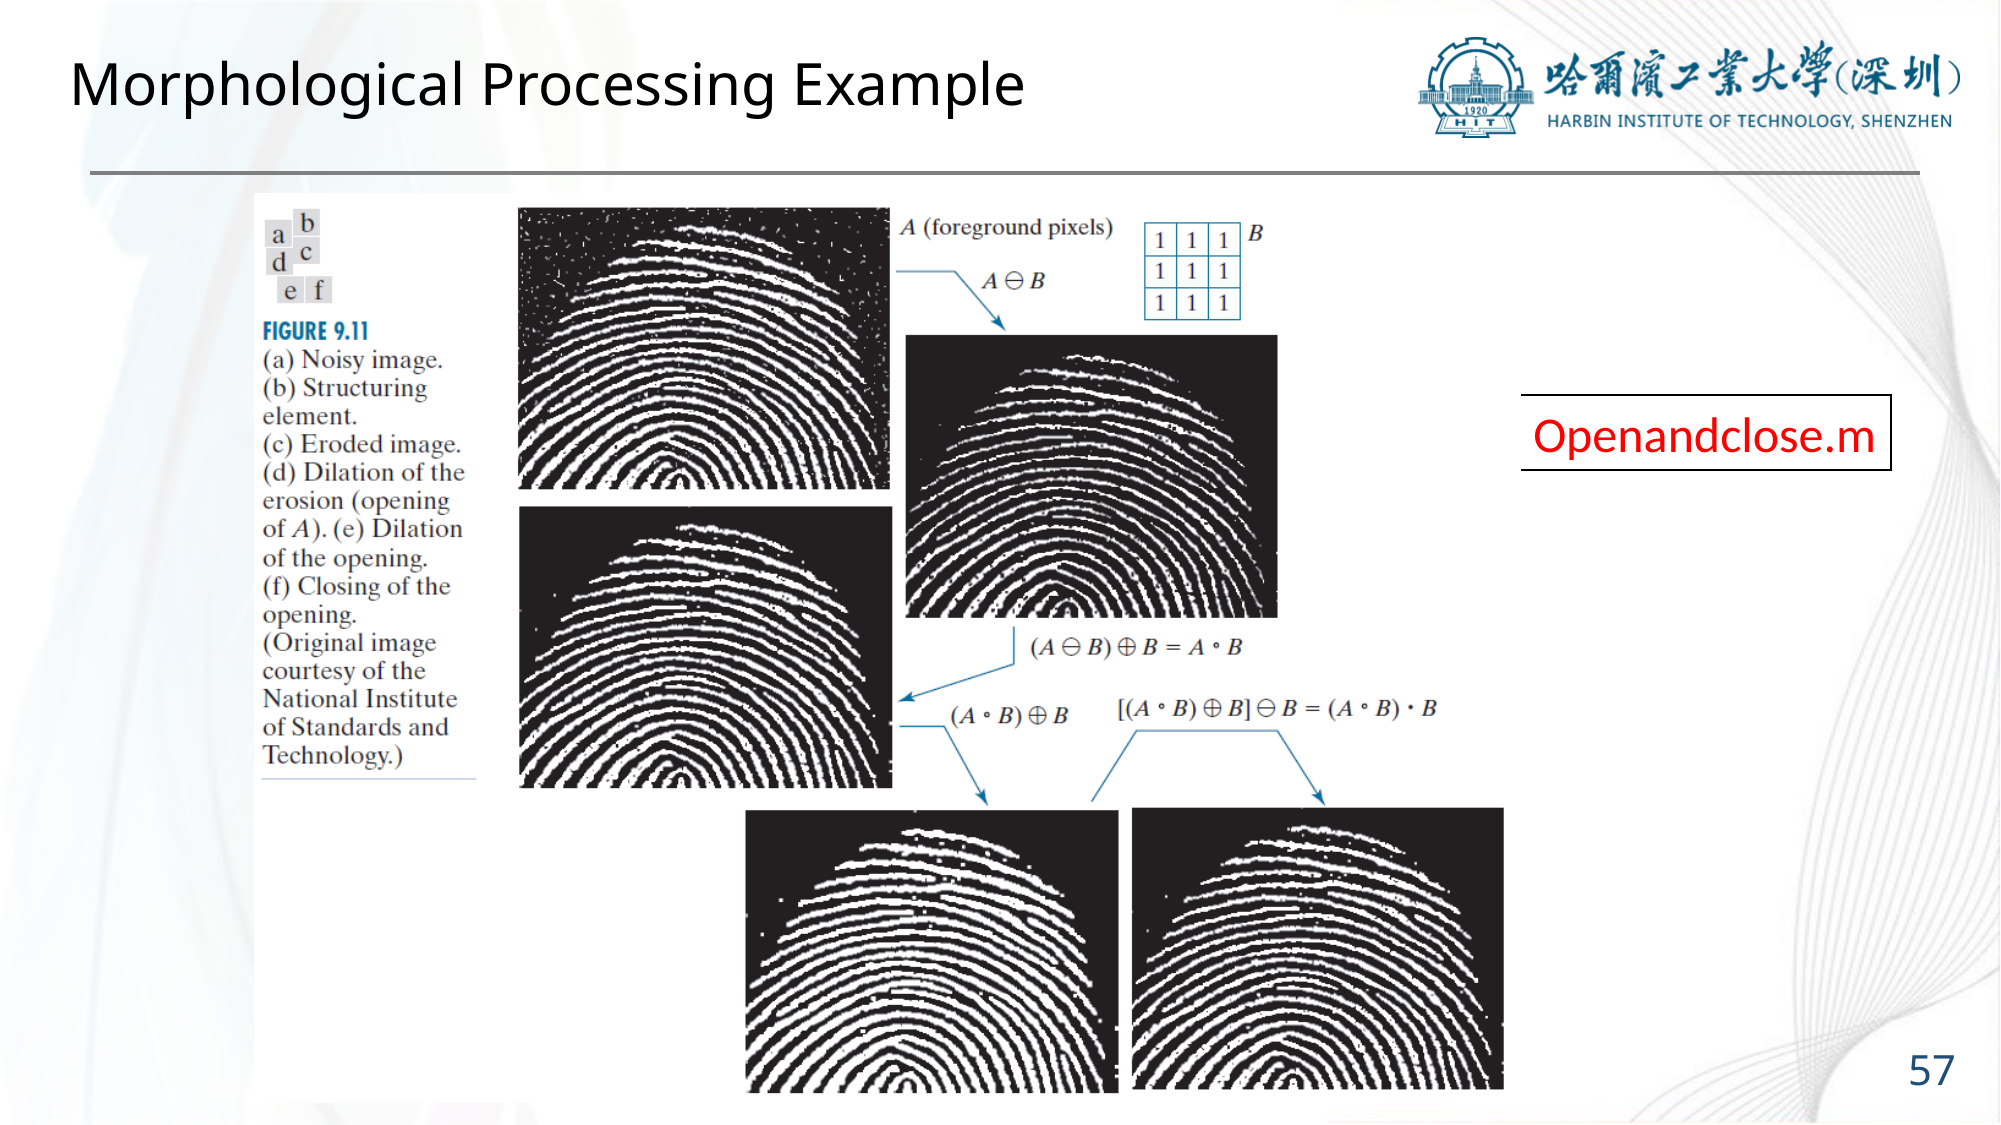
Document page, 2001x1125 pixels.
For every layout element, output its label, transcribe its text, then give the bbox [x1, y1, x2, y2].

slide_number 57 [1521, 1042, 1972, 1103]
title Morphological Processing Example [54, 0, 1385, 174]
text_box Openandclose.m [1521, 394, 1892, 471]
picture [0, 0, 2001, 1125]
